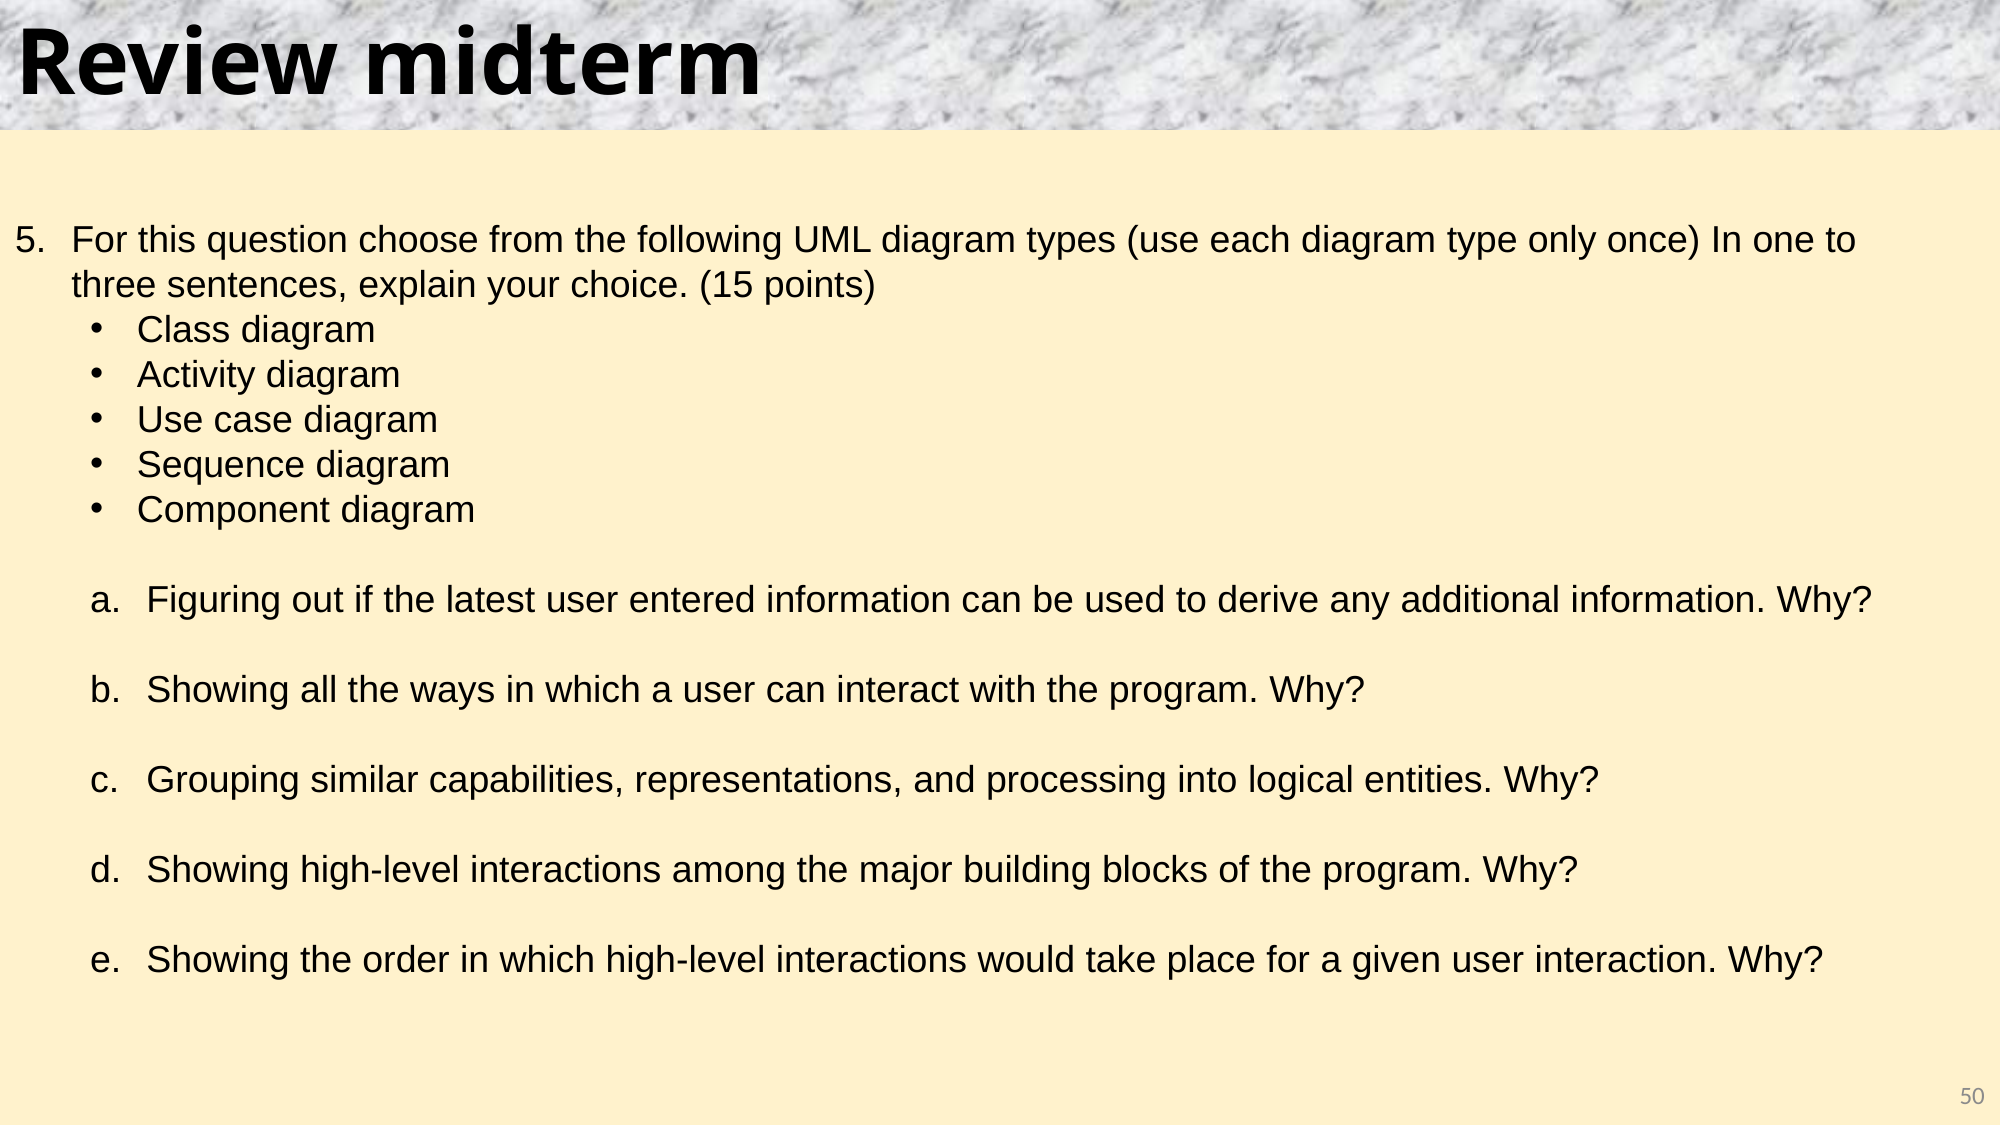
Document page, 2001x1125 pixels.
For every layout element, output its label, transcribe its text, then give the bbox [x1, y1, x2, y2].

slide_number 50 [1550, 1065, 2000, 1125]
text_box For this question choose from the following UML diagram types (use each diagram type only once) In one to three sentences, explain your choice. (15 points) Class diagram Activity diagram Use case diagram Sequence diagram Component diagram Figuring out if the latest user entered information can be used to derive any additional information. Why? Showing all the ways in which a user can interact with the program. Why? Grouping similar capabilities, representations, and processing into logical entities. Why? Showing high-level interactions among the major building blocks of the program. Why? Showing the order in which high-level interactions would take place for a given user interaction. Why? [0, 207, 1966, 988]
title Review midterm [0, 0, 2000, 130]
